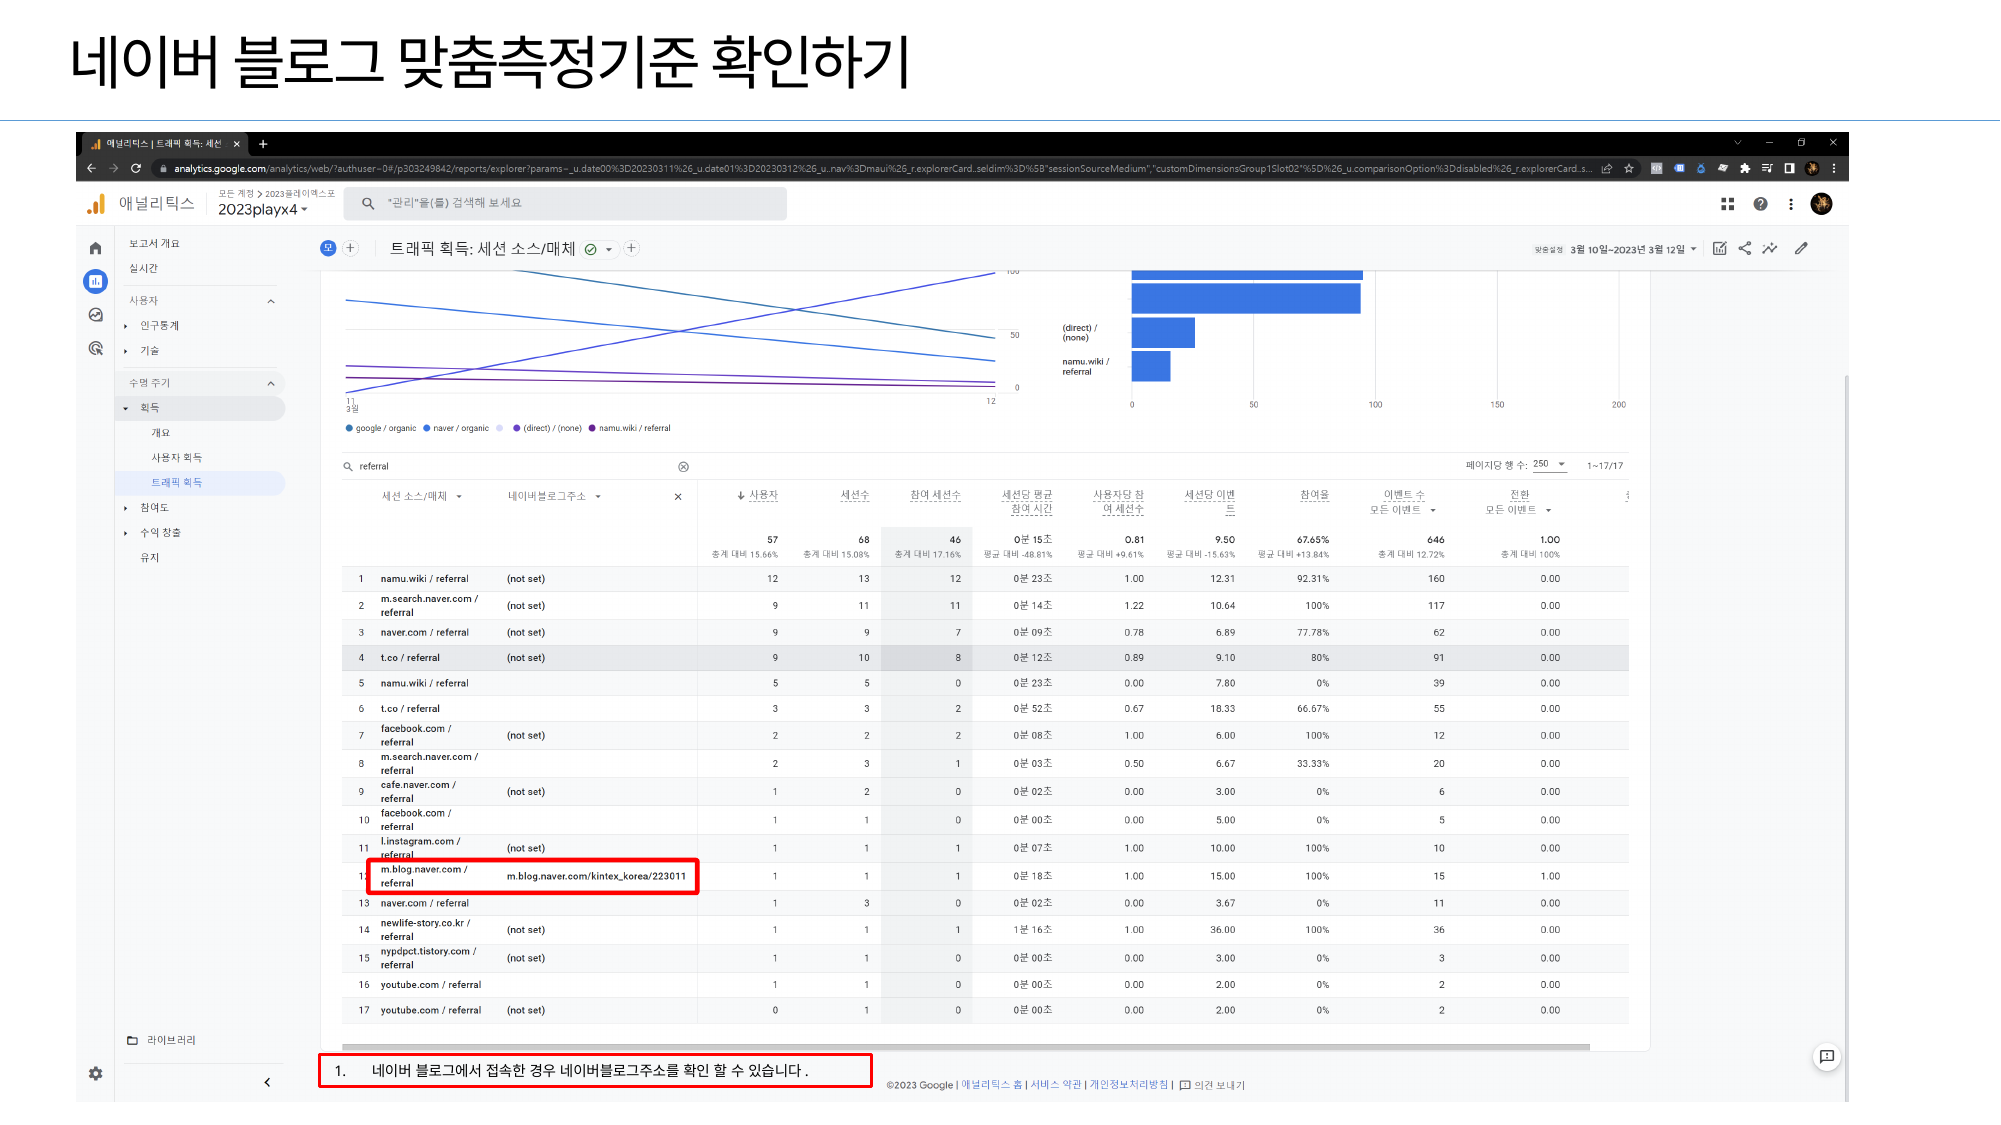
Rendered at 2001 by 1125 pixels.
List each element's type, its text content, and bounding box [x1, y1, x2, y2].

title 네이버 블로그 맞춤측정기준 확인하기 [66, 121, 1272, 156]
picture [76, 132, 1849, 1102]
title 네이버 블로그 맞춤측정기준 확인하기 [66, 0, 1272, 120]
